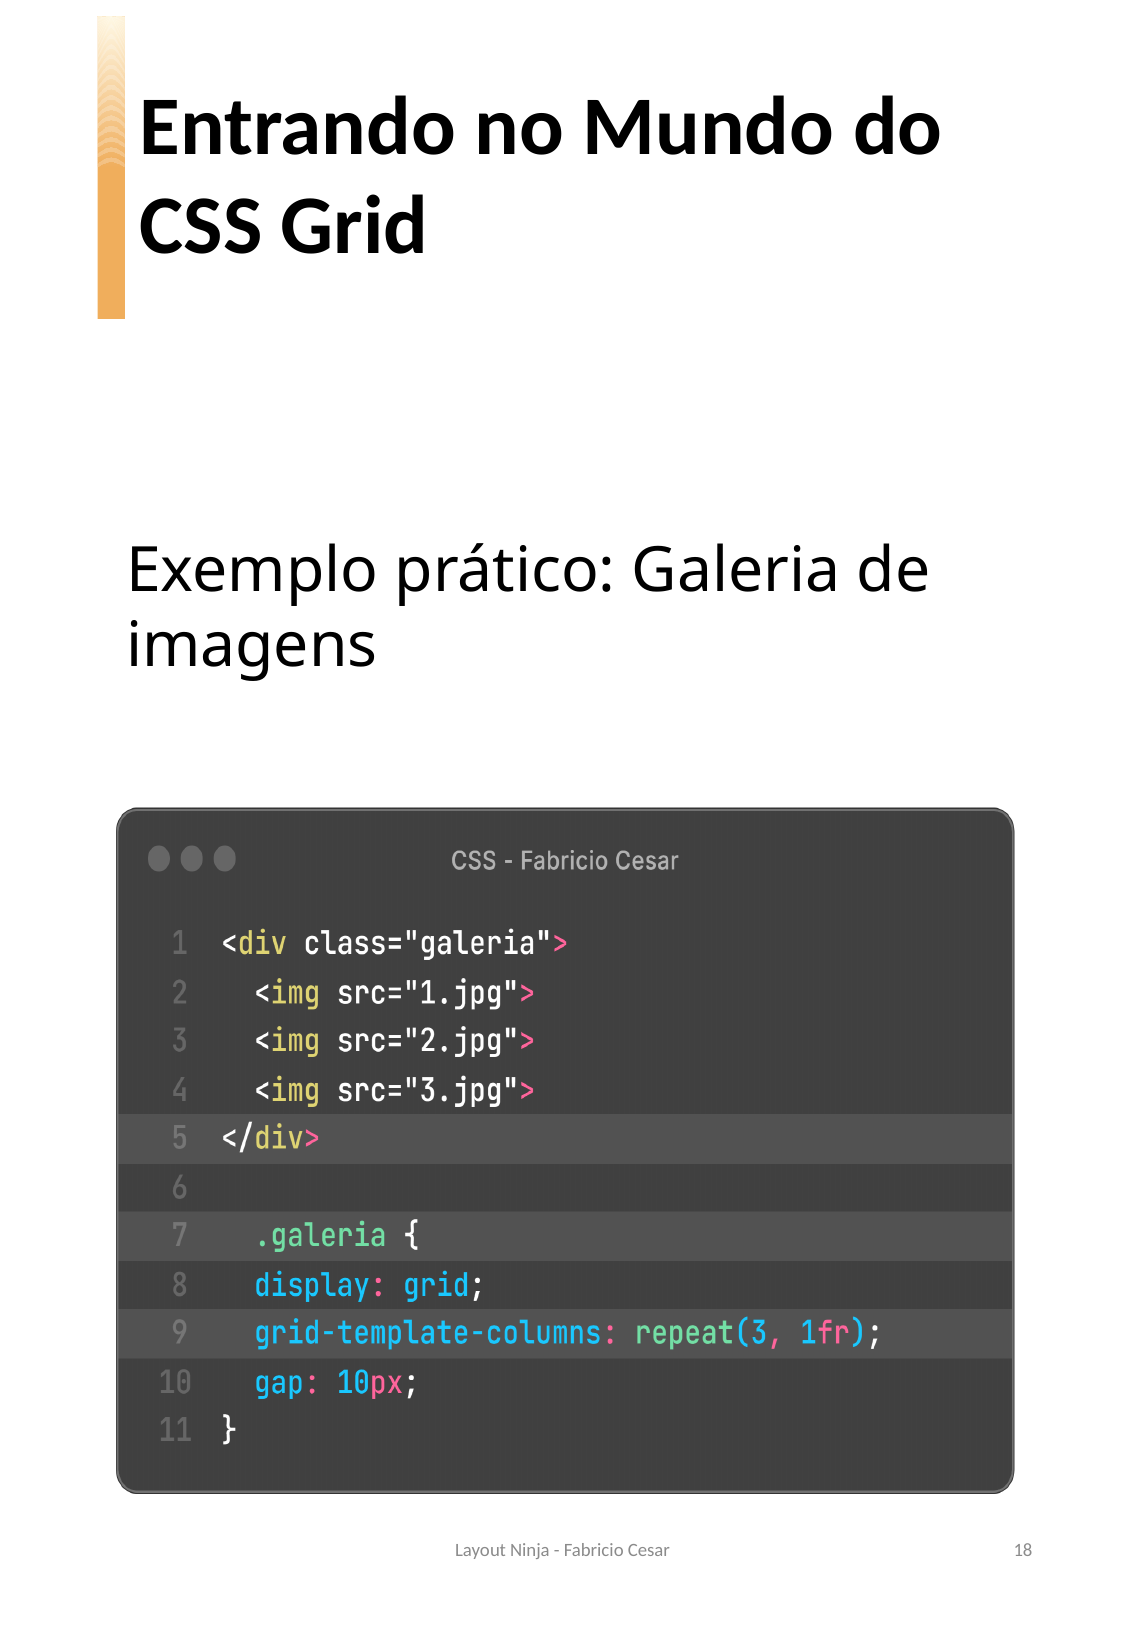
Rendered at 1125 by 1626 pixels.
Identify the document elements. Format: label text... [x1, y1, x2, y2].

picture [89, 776, 1041, 1525]
slide_number 18 [794, 1506, 1048, 1593]
text_box Exemplo prático: Galeria de imagens [111, 521, 1062, 687]
text_box Entrando no Mundo do CSS Grid [124, 63, 1010, 279]
text_box [97, 16, 126, 320]
footer Layout Ninja - Fabricio Cesar [372, 1525, 753, 1593]
